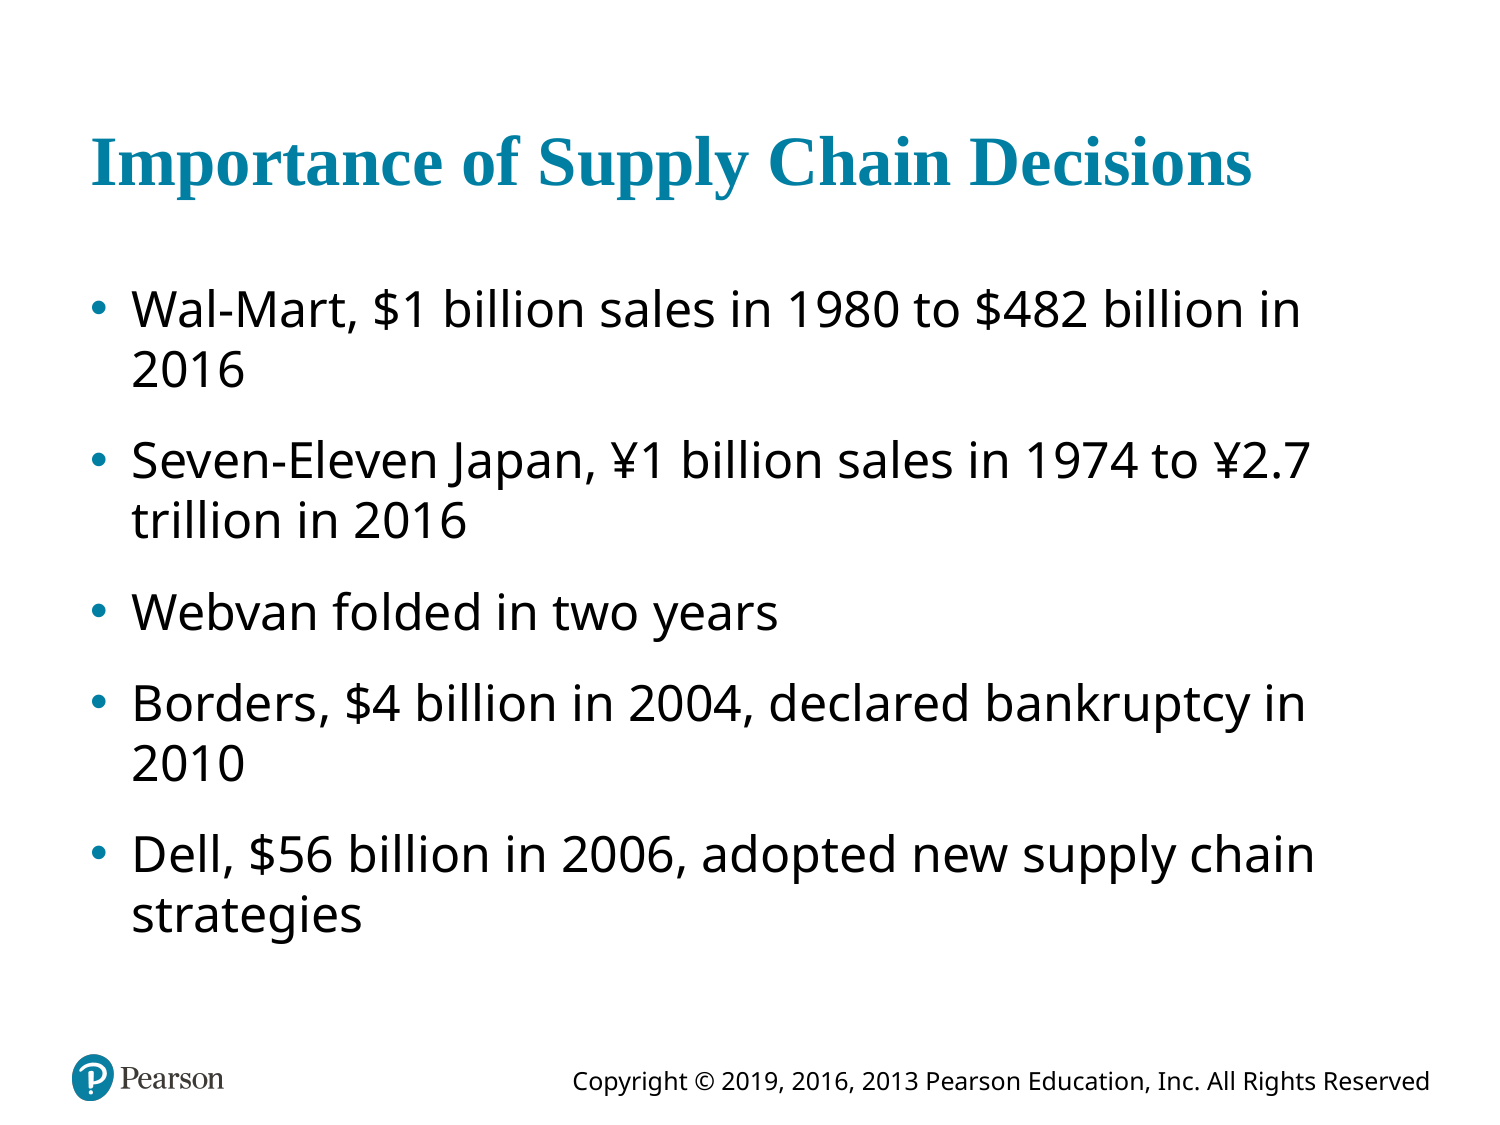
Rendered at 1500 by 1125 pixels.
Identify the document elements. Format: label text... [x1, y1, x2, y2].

title Importance of Supply Chain Decisions [75, 0, 1425, 216]
picture [72, 1054, 88, 1070]
picture [80, 1063, 106, 1088]
picture [72, 1087, 83, 1101]
picture [98, 1054, 224, 1101]
list Wal-Mart, $1 billion sales in 1980 to $482 billion in 2016 Seven-Eleven Japan, ¥1 billion sales in 1974 to ¥2.7 trillion in 2016 Webvan folded in two years Borders, $4 billion in 2004, declared bankruptcy in 2010 Dell, $56 billion in 2006, adopted new supply chain strategies [75, 262, 1425, 958]
